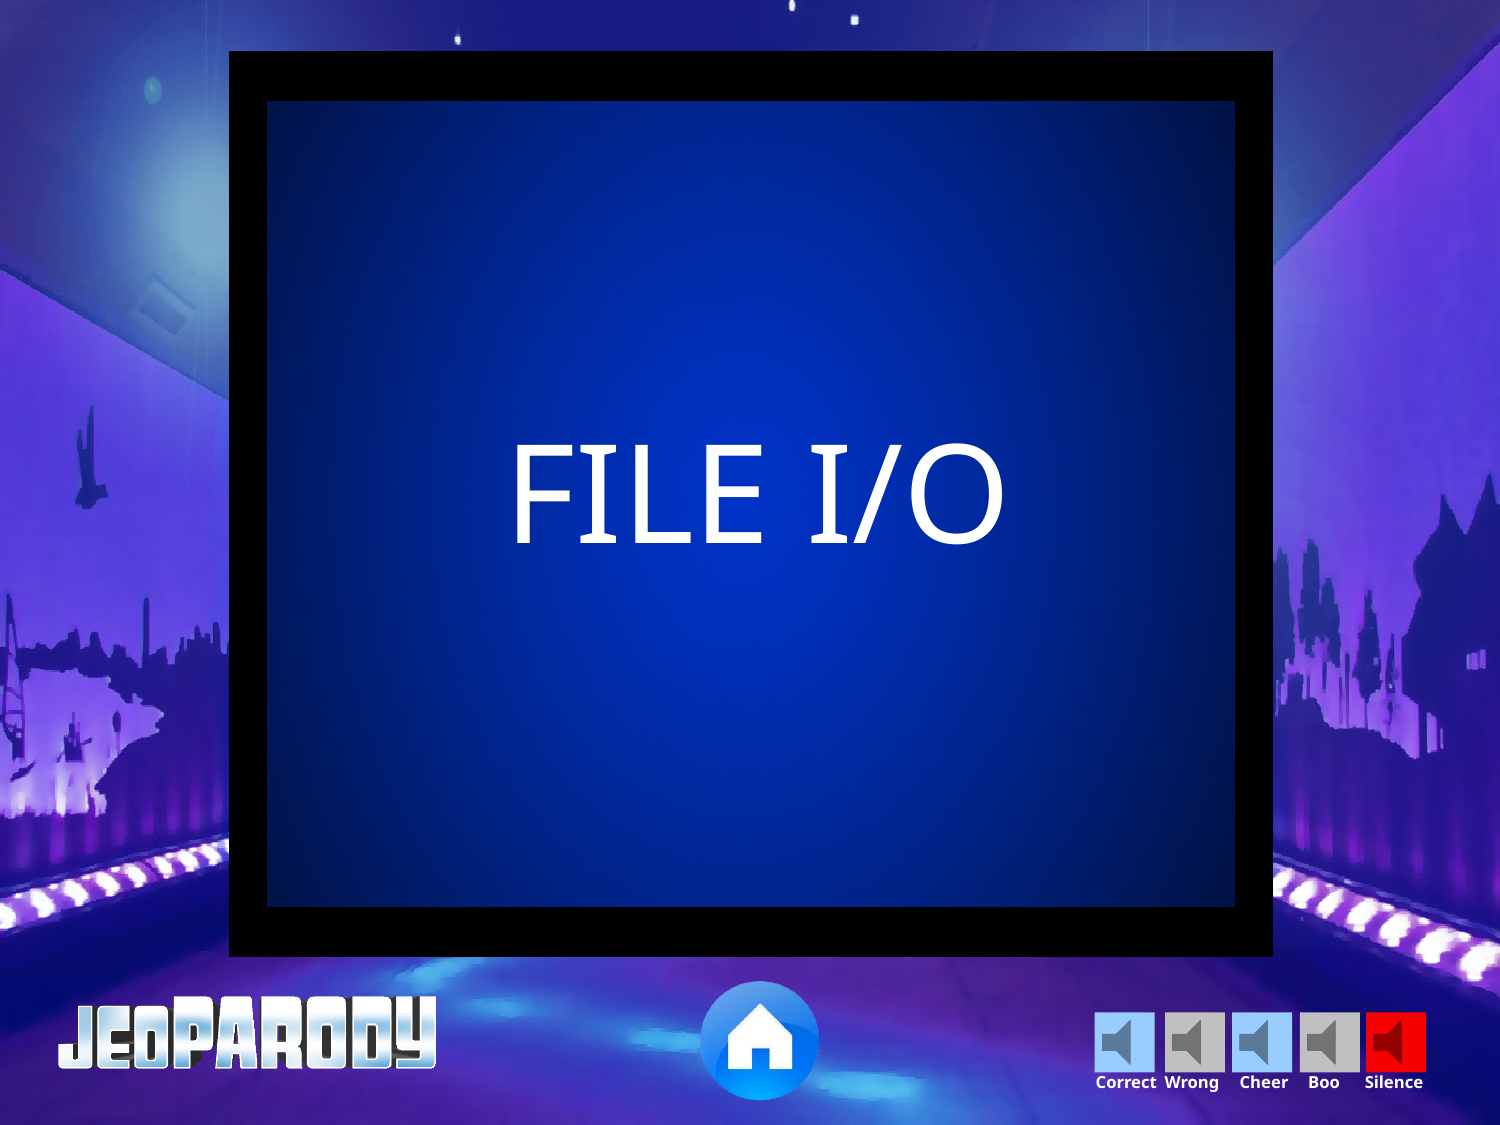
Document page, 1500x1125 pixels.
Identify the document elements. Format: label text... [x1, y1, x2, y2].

picture [0, 0, 1500, 1125]
text_box FILE I/O [137, 398, 1379, 579]
